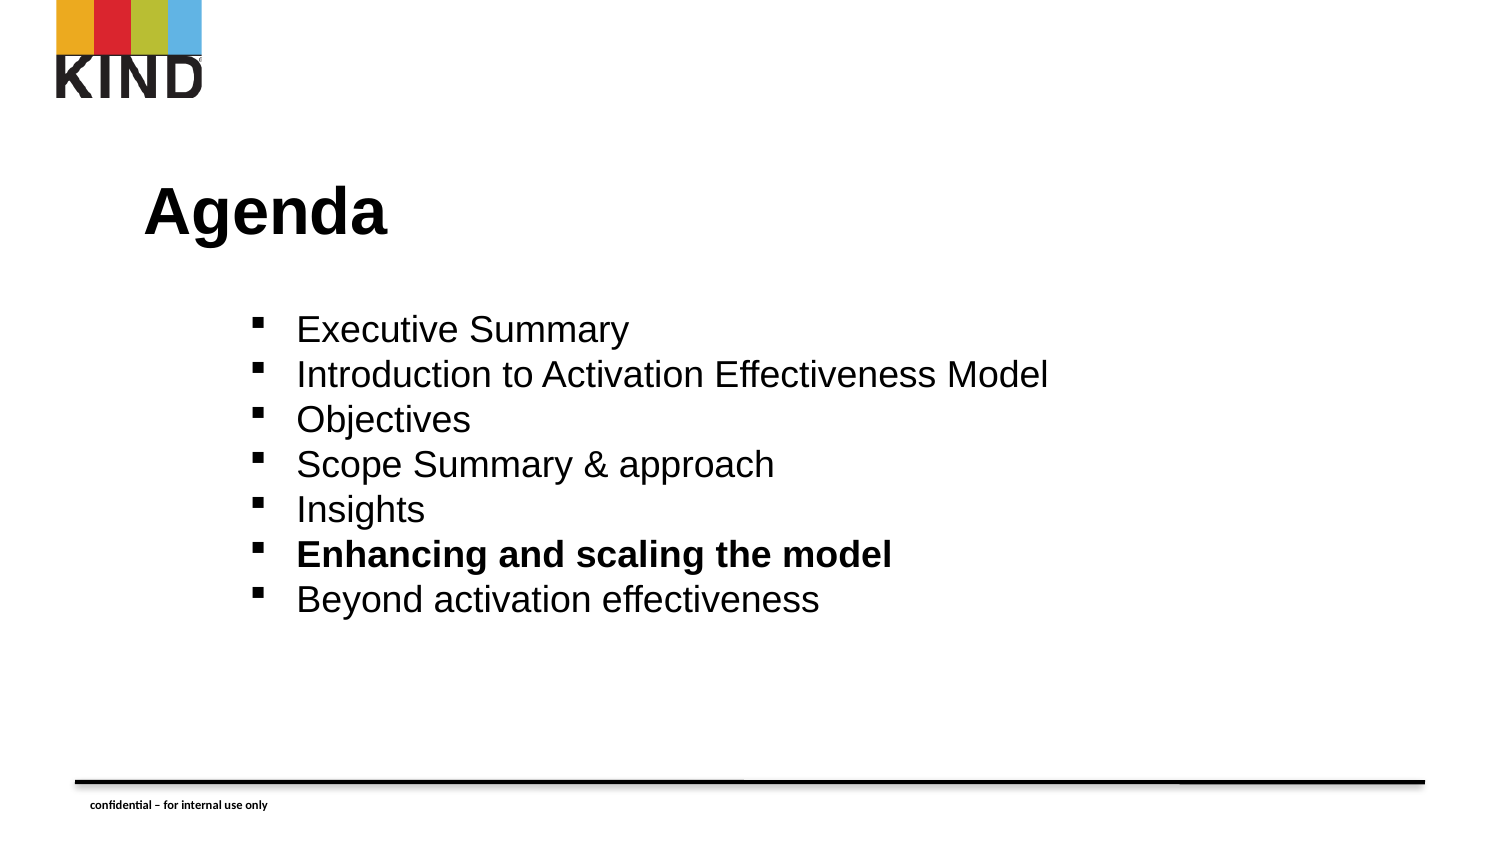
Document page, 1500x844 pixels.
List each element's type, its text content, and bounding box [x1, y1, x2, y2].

text_box Executive Summary Introduction to Activation Effectiveness Model Objectives Scope Summary & approach Insights Enhancing and scaling the model Beyond activation effectiveness [249, 304, 1439, 395]
footer confidential – for internal use only [75, 782, 550, 827]
title Agenda [143, 167, 1333, 258]
